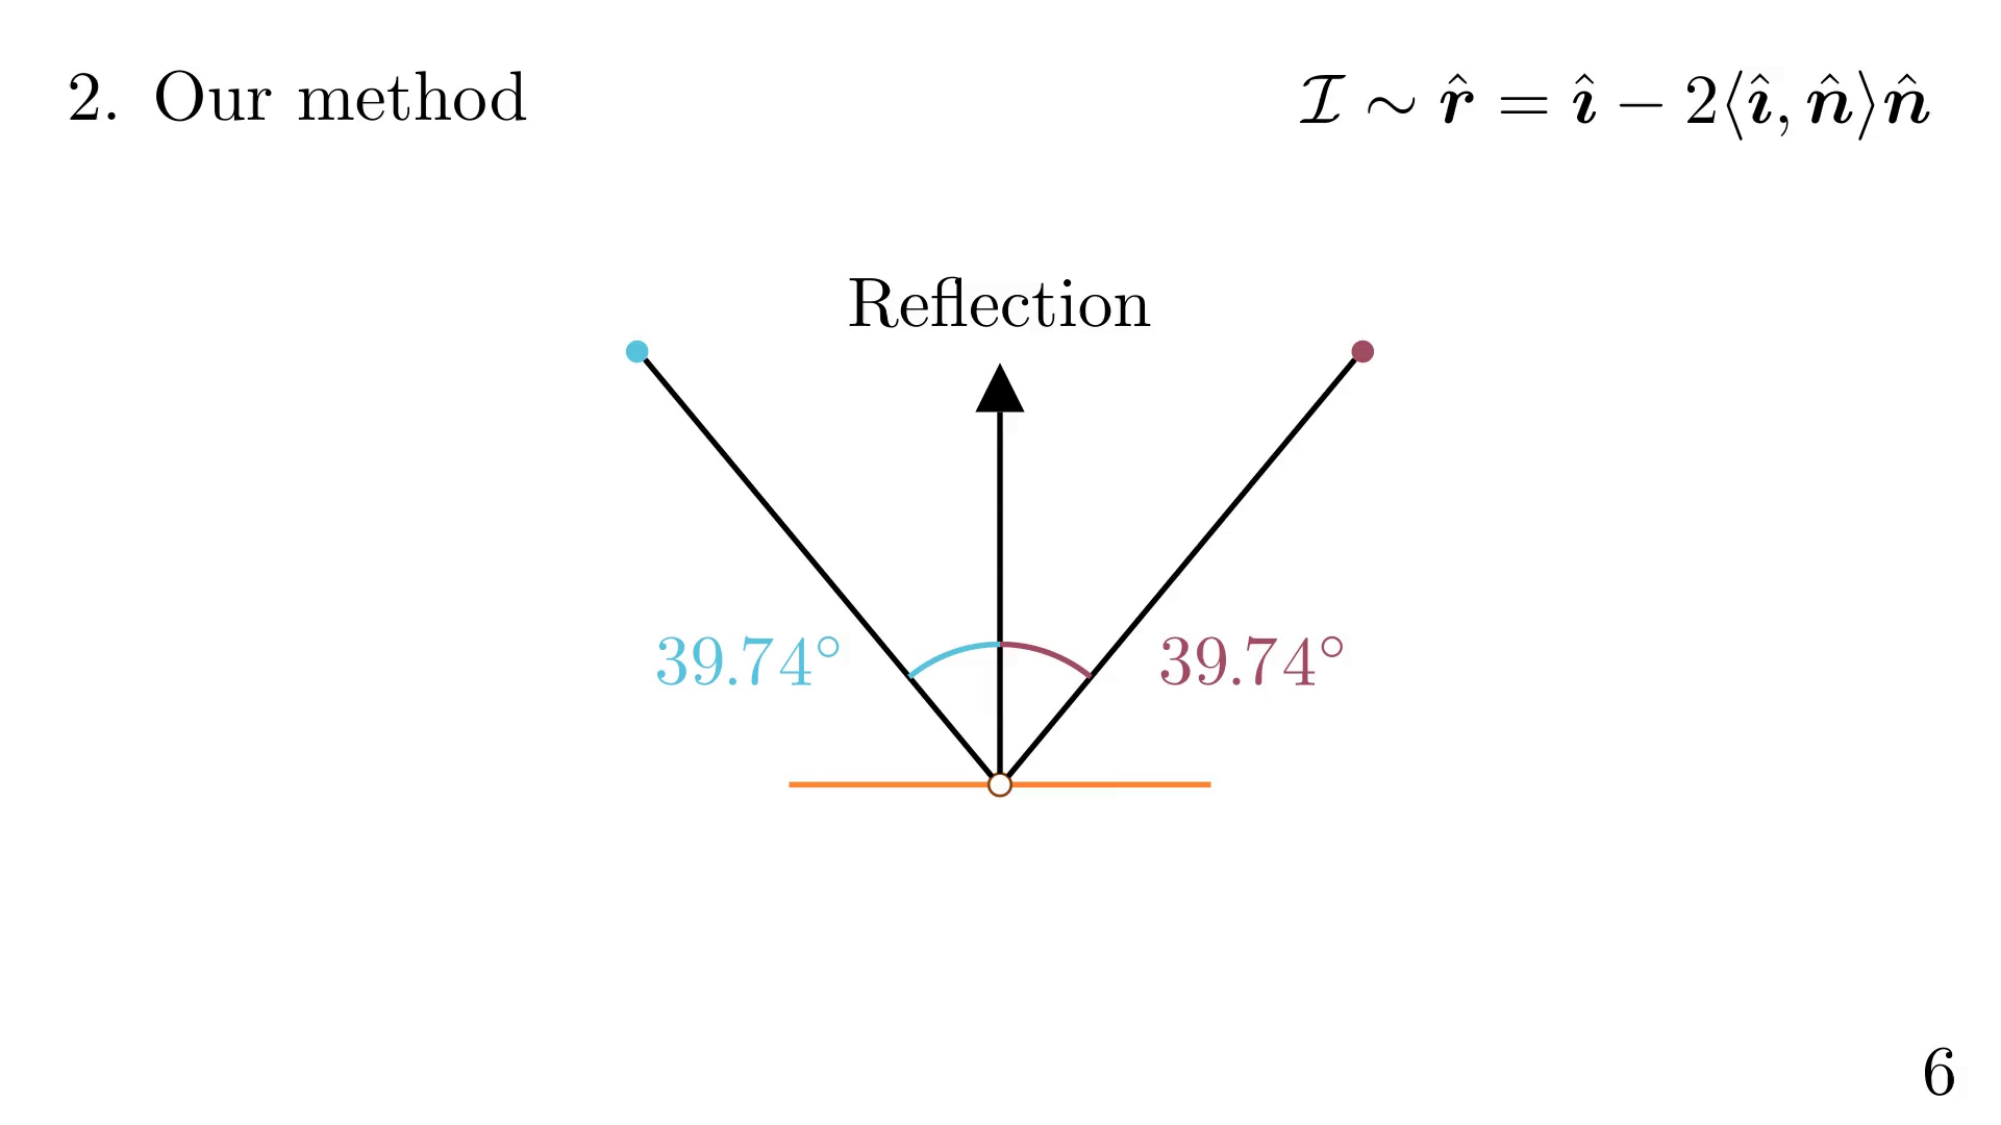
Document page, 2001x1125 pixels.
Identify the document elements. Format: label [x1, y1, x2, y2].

text_box [0, 0, 2000, 1125]
